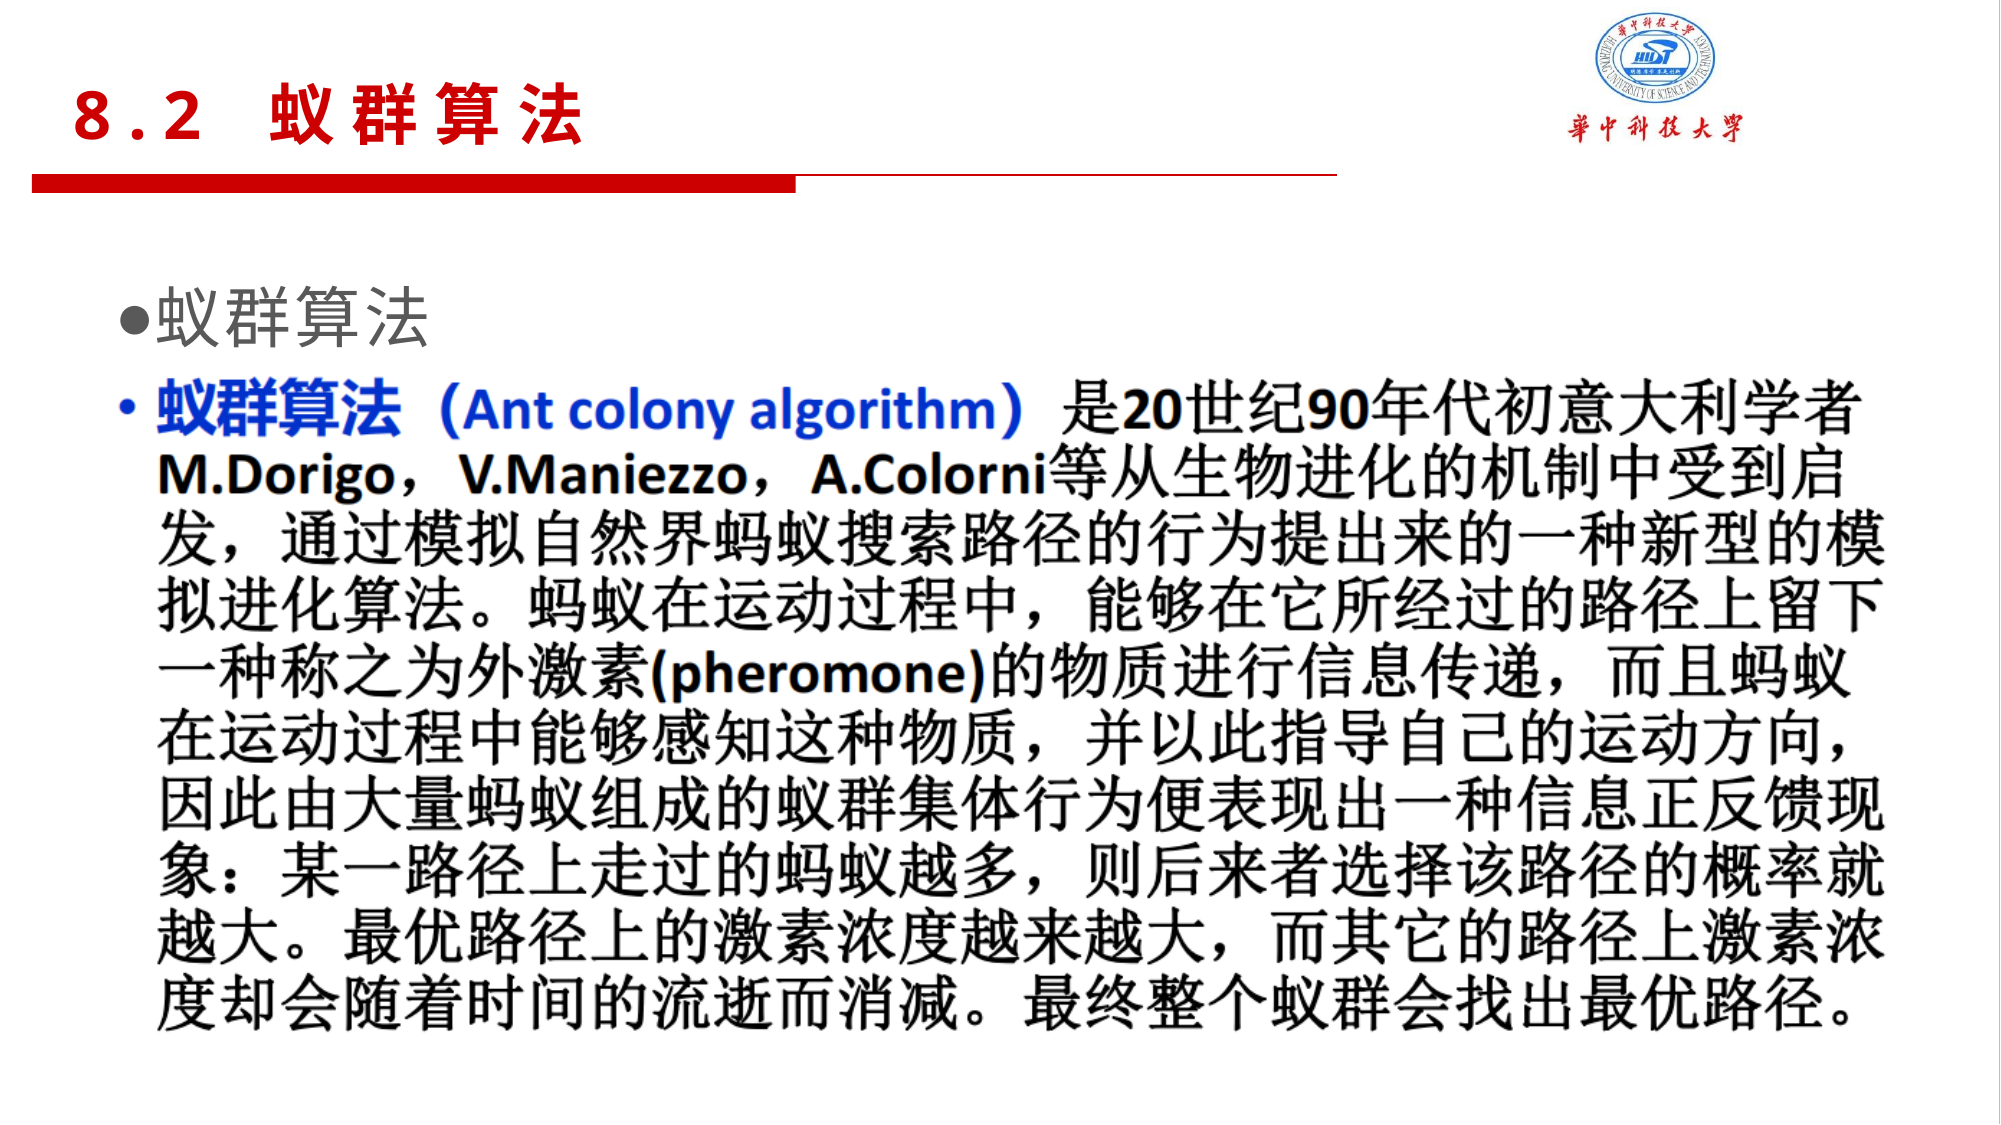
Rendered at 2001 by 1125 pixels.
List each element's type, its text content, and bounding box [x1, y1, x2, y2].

picture [0, 0, 2001, 1125]
text_box 8.2 蚁群算法 [71, 70, 669, 153]
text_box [31, 174, 1338, 193]
list 蚁群算法 [99, 244, 1900, 1026]
